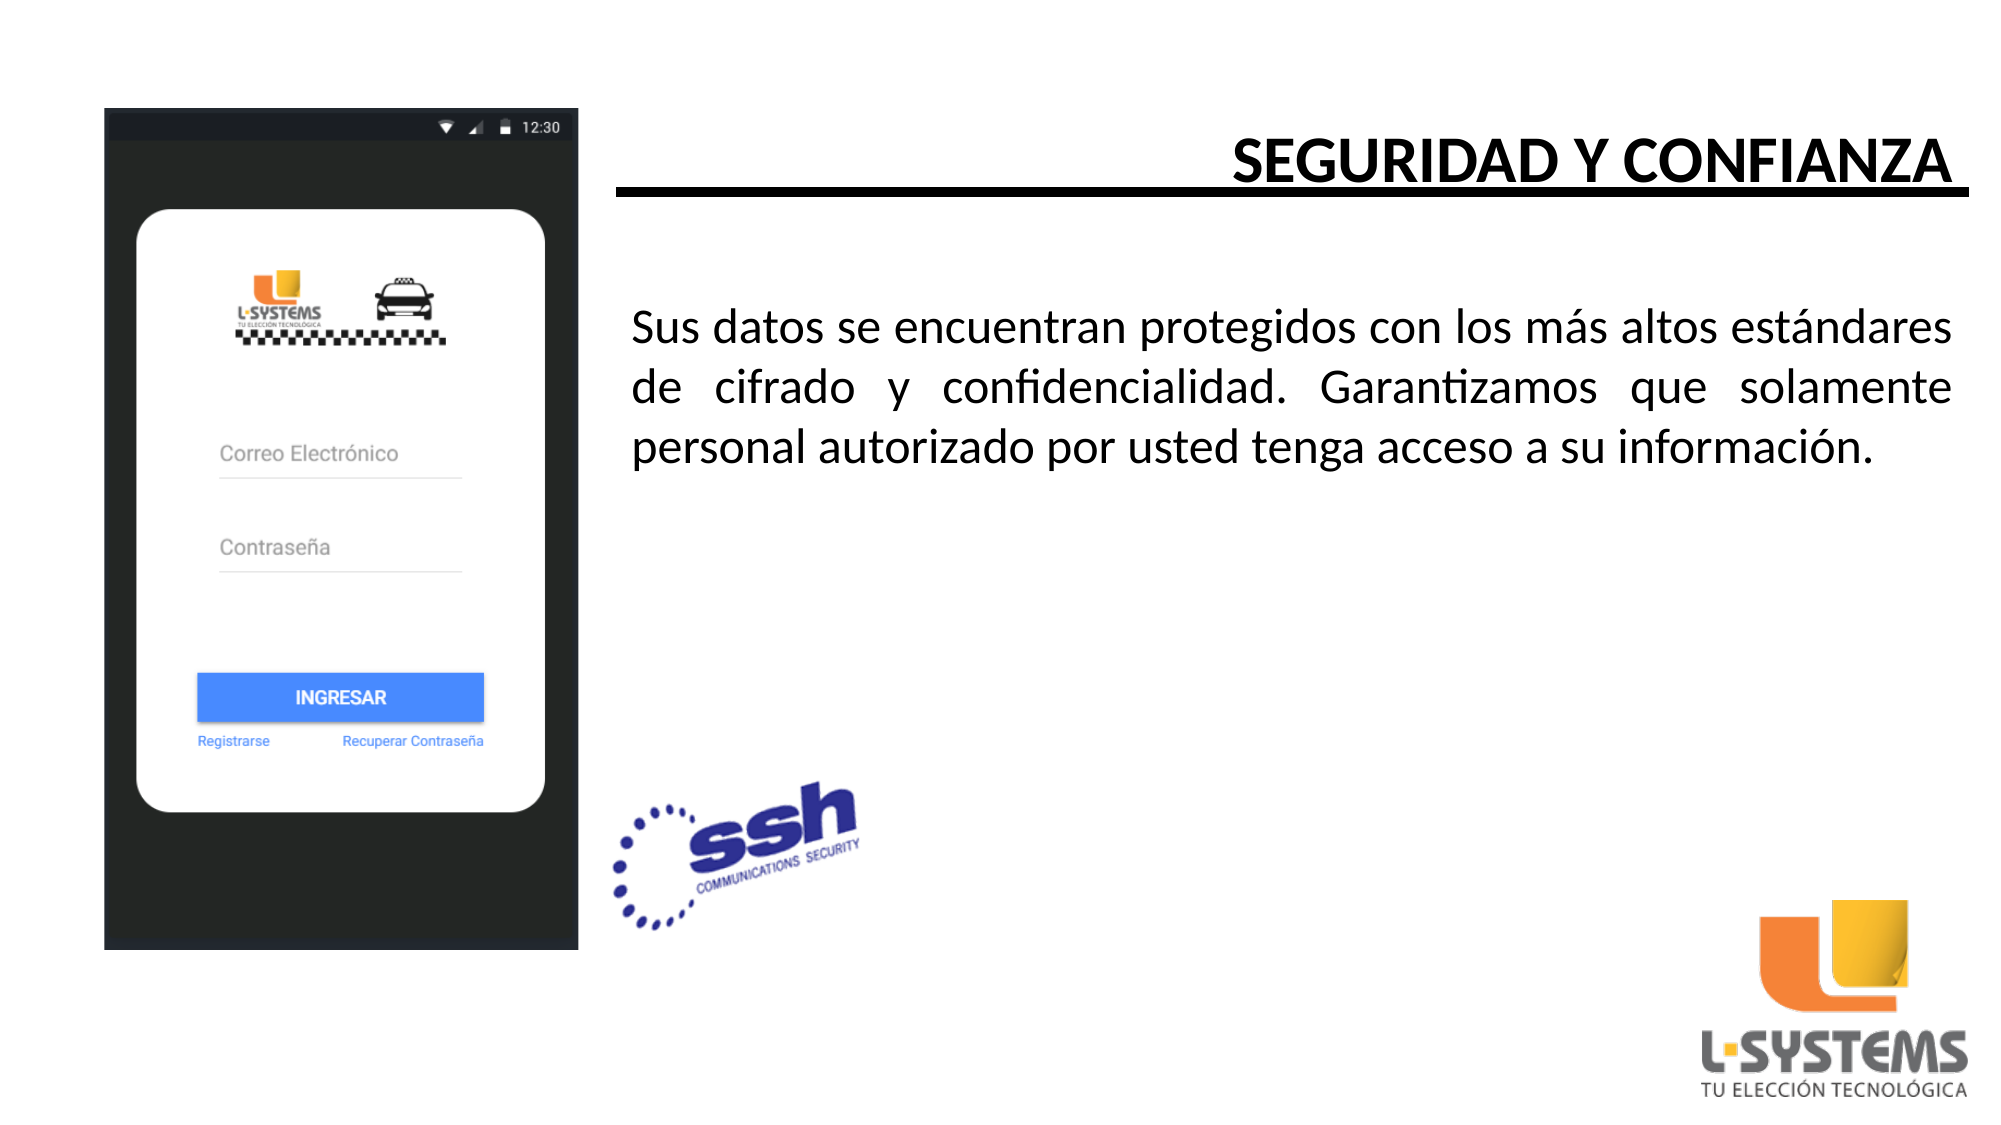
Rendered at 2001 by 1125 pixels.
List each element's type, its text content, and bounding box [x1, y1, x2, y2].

picture [1701, 900, 1968, 1097]
text_box Sus datos se encuentran protegidos con los más altos estándares de cifrado y confidencialidad. Garantizamos que solamente personal autorizado por usted tenga acceso a su información. [616, 286, 1968, 482]
picture [104, 108, 891, 1002]
text_box SEGURIDAD Y CONFIANZA [616, 108, 1968, 203]
